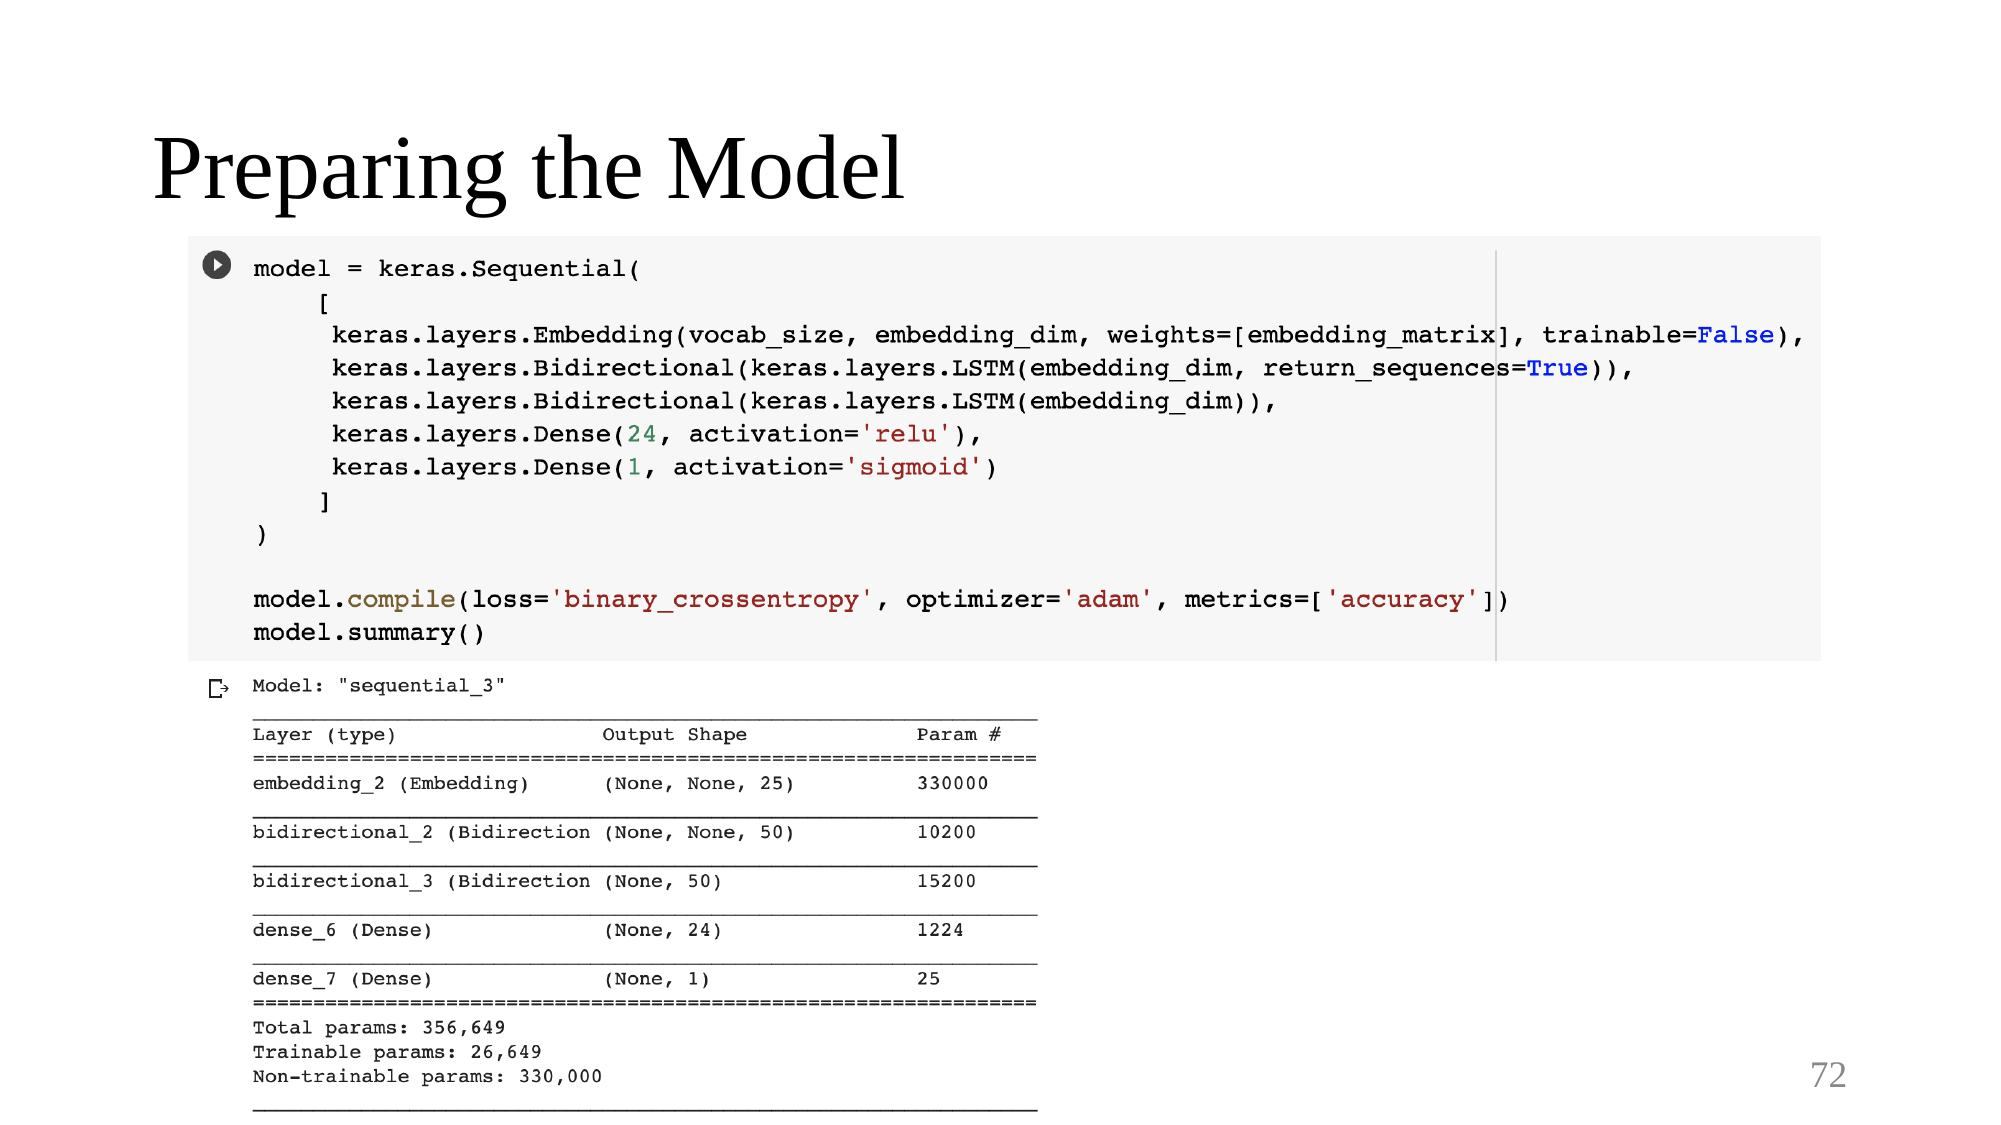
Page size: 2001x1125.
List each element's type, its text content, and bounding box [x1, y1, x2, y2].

slide_number 72 [1826, 1042, 1863, 1103]
title Preparing the Model [137, 59, 1863, 278]
picture [181, 229, 1822, 1125]
